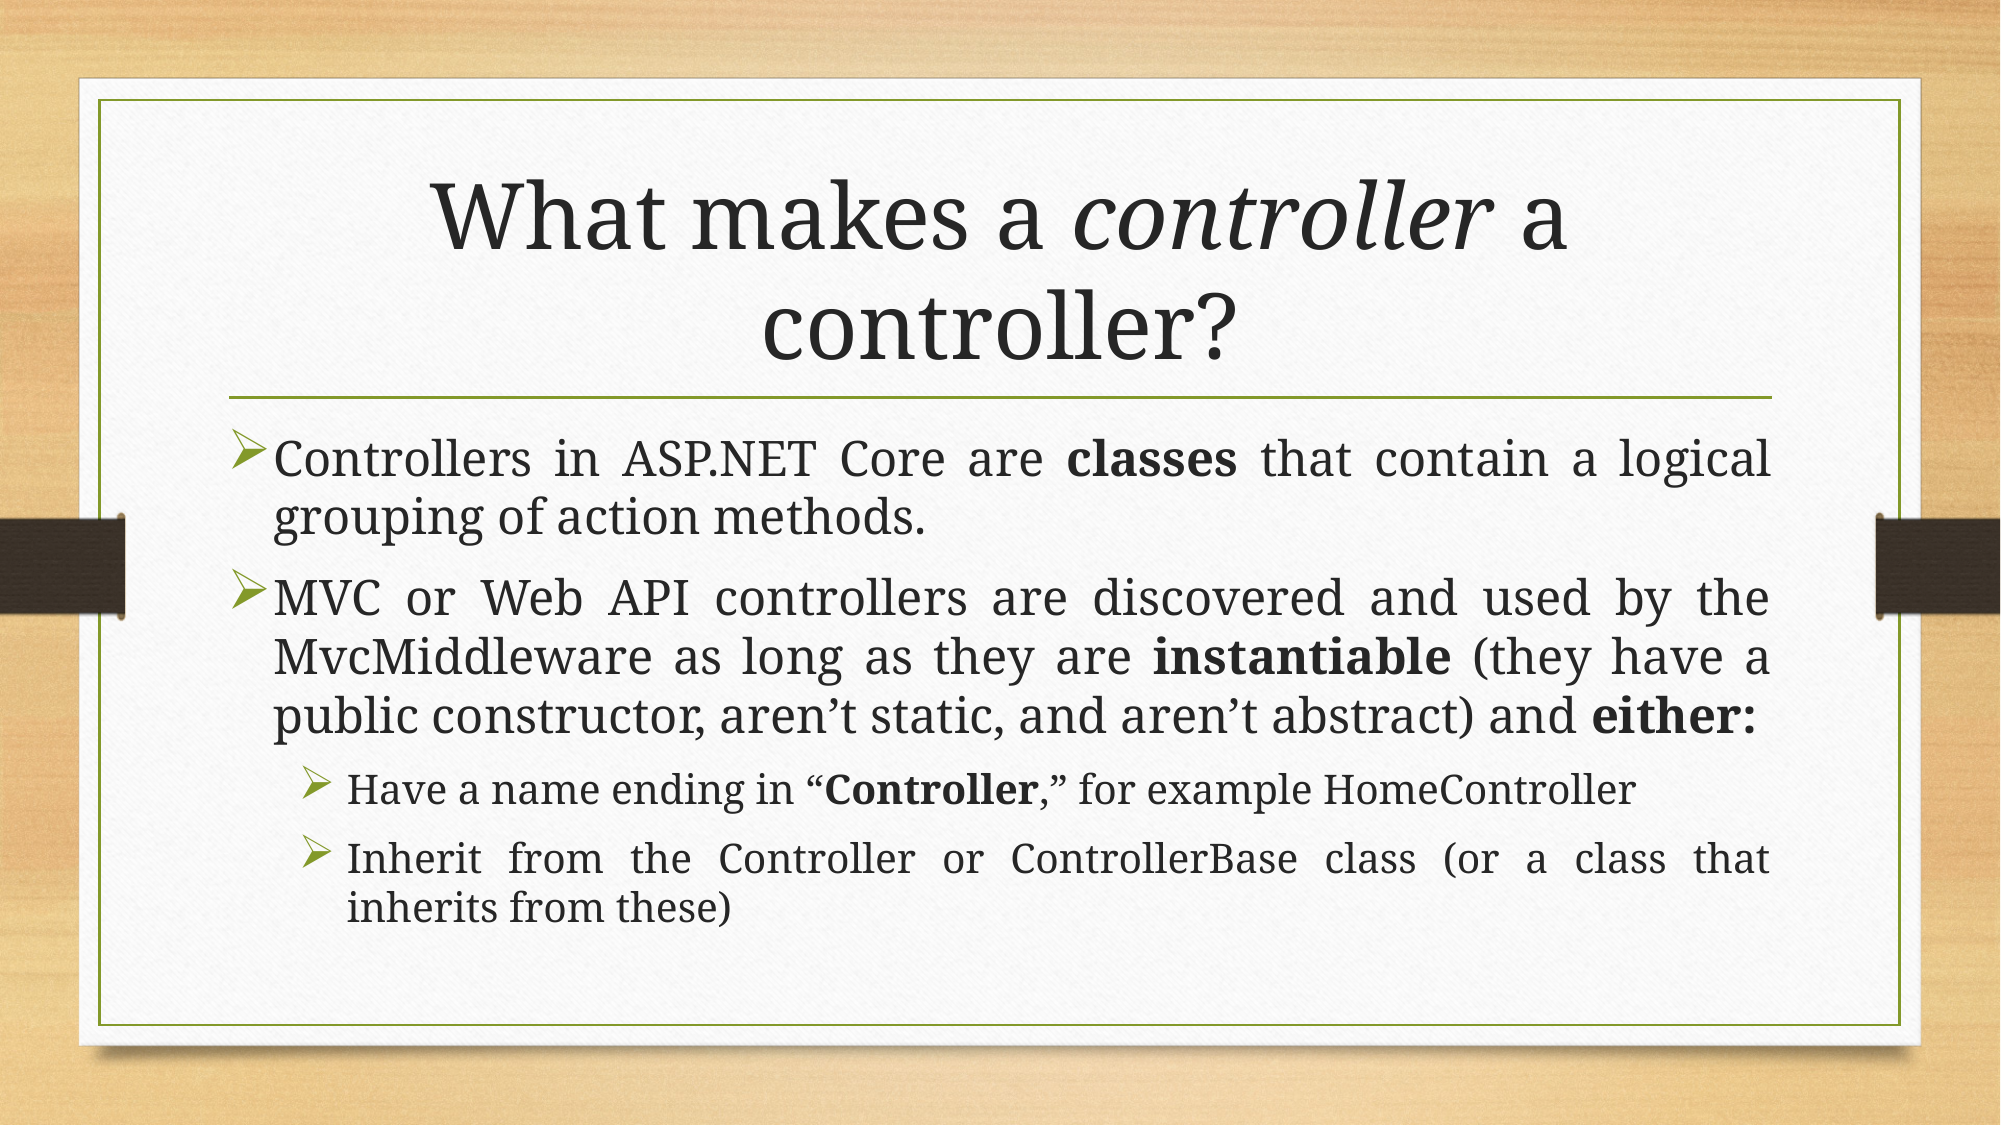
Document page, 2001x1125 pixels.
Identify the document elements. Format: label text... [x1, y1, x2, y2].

list Controllers in ASP.NET Core are classes that contain a logical grouping of action methods. MVC or Web API controllers are discovered and used by the MvcMiddleware as long as they are instantiable (they have a public constructor, aren’t static, and aren’t abstract) and either: Have a name ending in “Controller,” for example HomeController Inherit from the Controller or ControllerBase class (or a class that inherits from these) [212, 419, 1788, 964]
title What makes a controller a controller? [212, 161, 1788, 375]
picture [0, 0, 2001, 1125]
